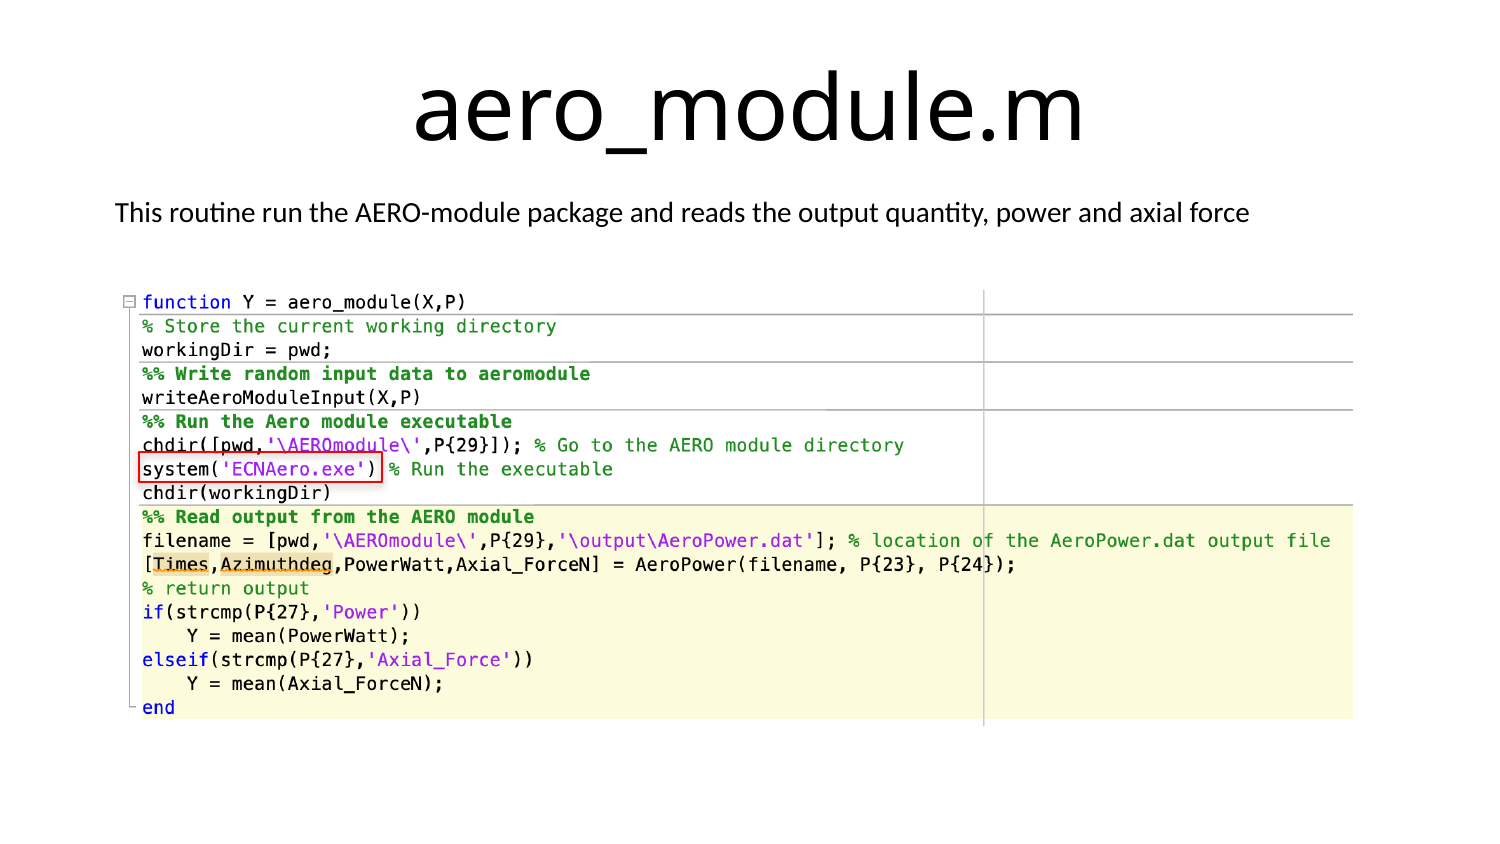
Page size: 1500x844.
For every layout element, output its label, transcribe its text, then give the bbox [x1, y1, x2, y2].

text_box This routine run the AERO-module package and reads the output quantity, power and axial force [100, 185, 1297, 236]
title aero_module.m [75, 33, 1425, 175]
picture [115, 289, 1353, 726]
